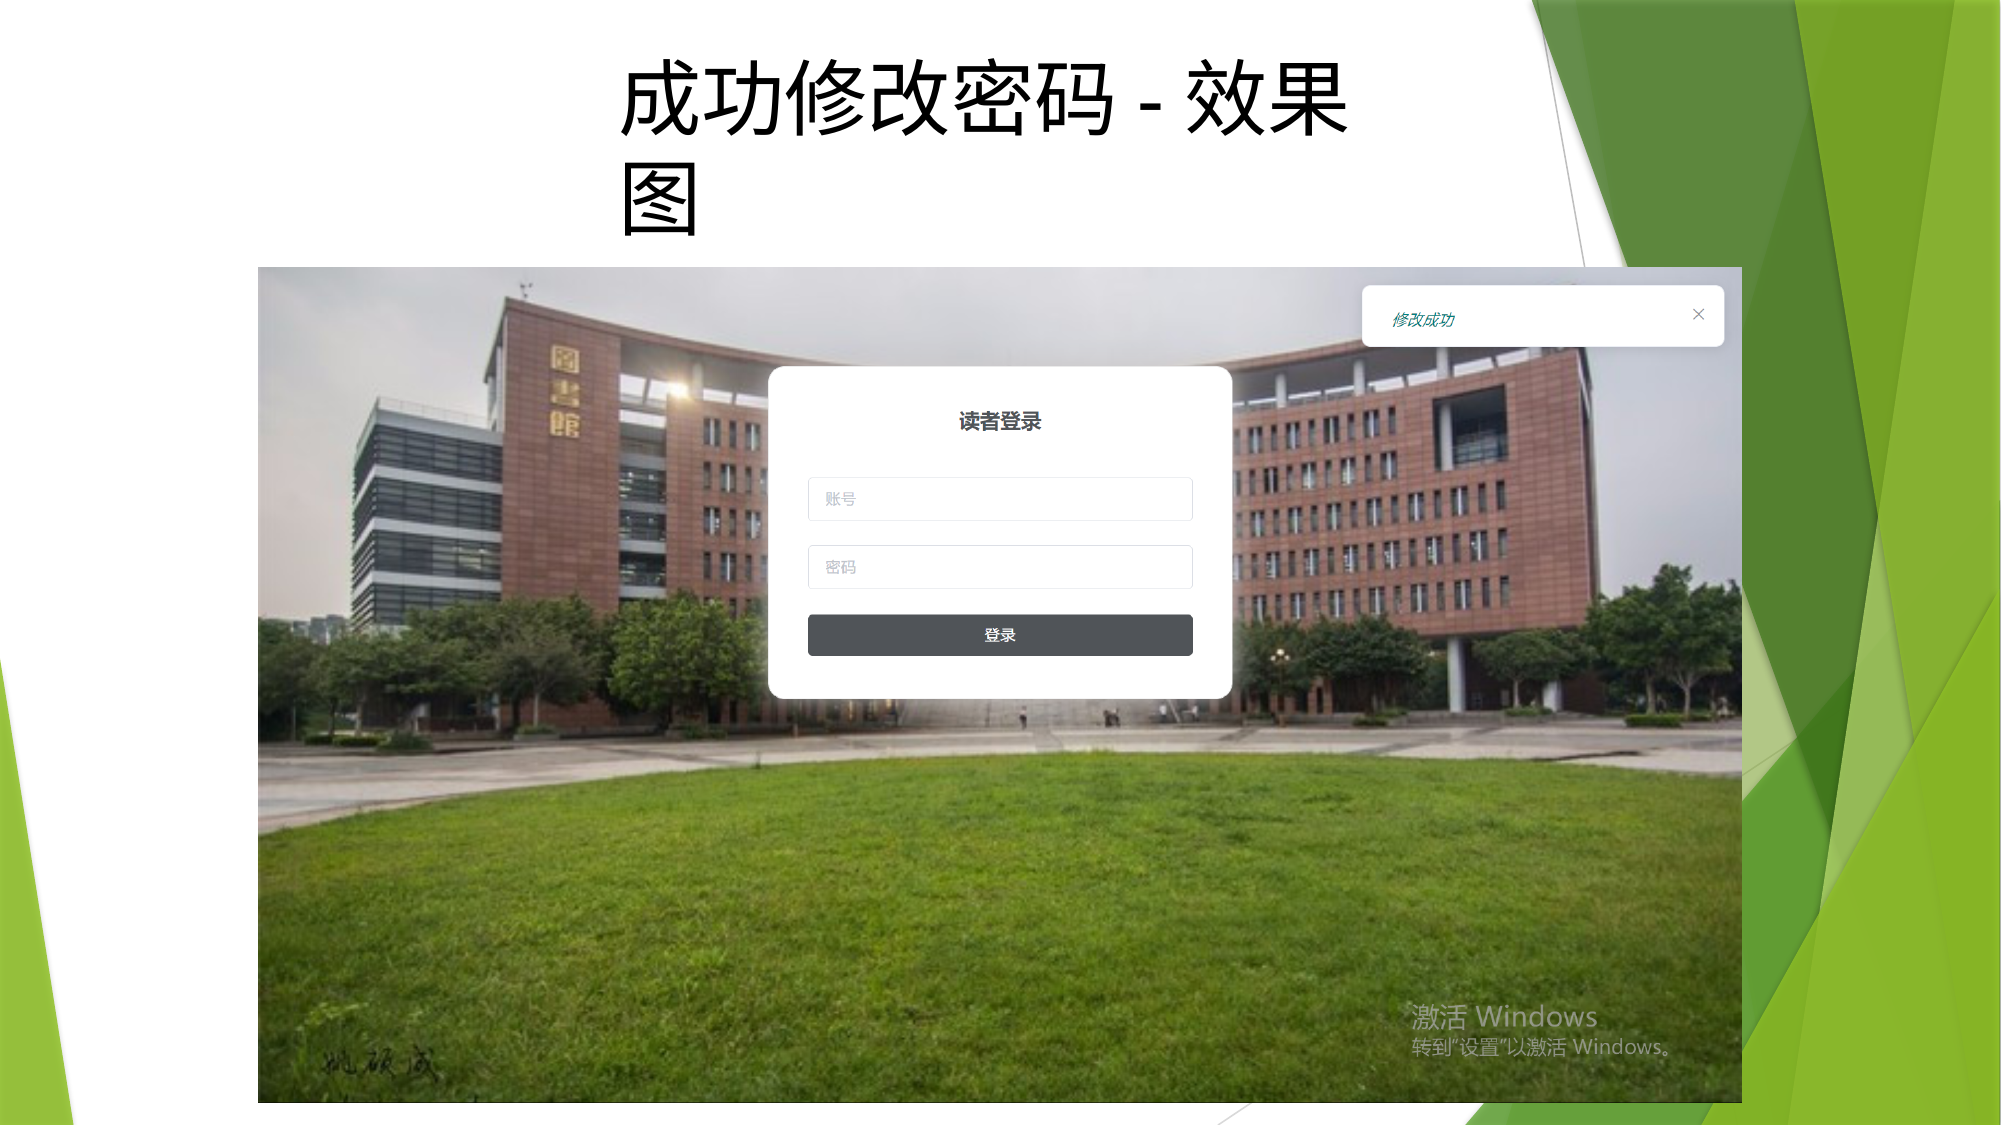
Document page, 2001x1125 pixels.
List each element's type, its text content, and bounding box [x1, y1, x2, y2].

text_box 成功修改密码-效果图 [603, 38, 1437, 254]
picture [258, 266, 1742, 1104]
